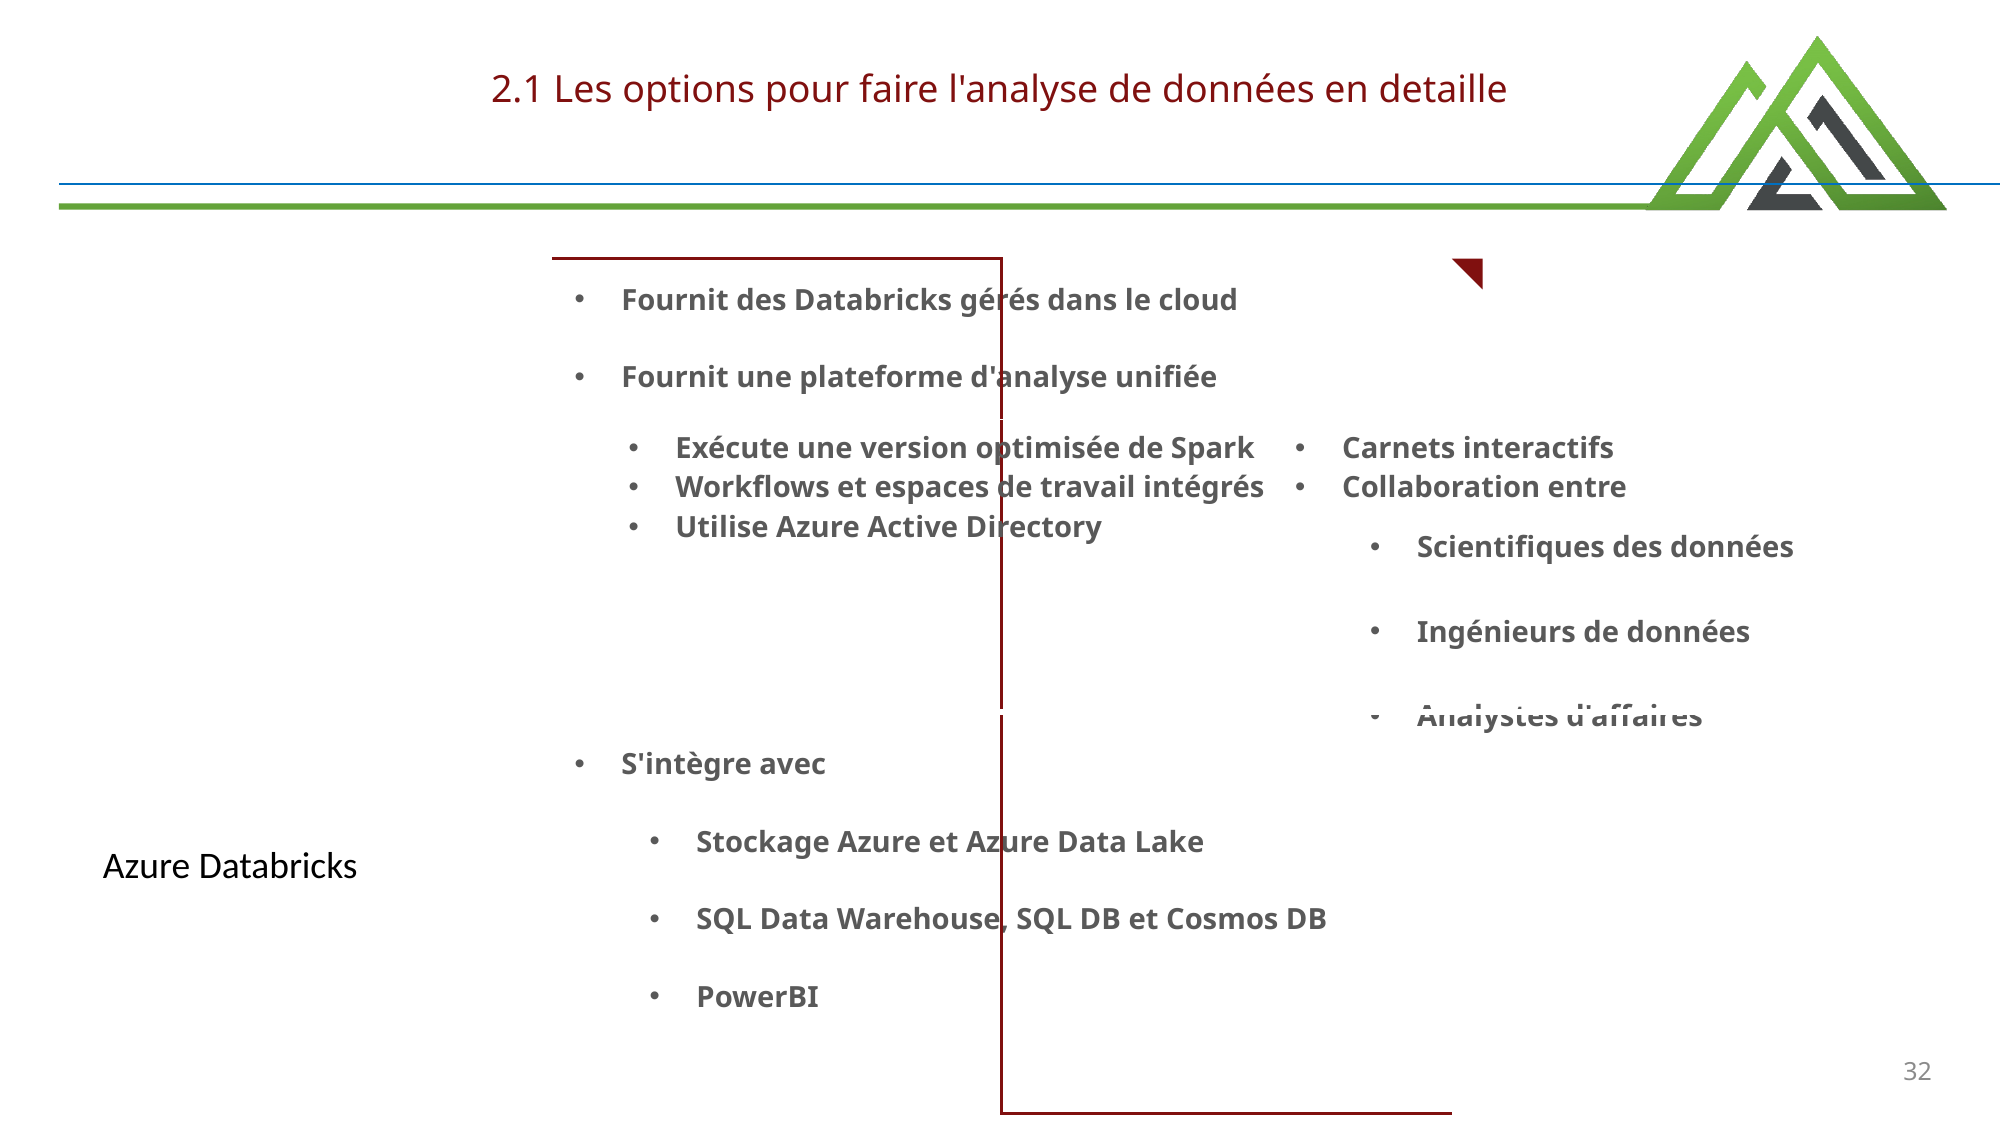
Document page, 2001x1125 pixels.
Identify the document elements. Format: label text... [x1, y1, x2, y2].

picture [1639, 21, 1953, 183]
slide_number 32 [1708, 1042, 1947, 1103]
table_header Carnets interactifs Collaboration entre Scientifiques des données Ingénieurs de données Analystes d'affaires [1452, 420, 1946, 709]
text_box [1449, 257, 1484, 292]
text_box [551, 258, 1452, 1114]
picture [1639, 185, 1953, 223]
text_box Azure Databricks [88, 834, 373, 894]
text_box 2.1 Les options pour faire l'analyse de données en detaille [79, 62, 1921, 119]
